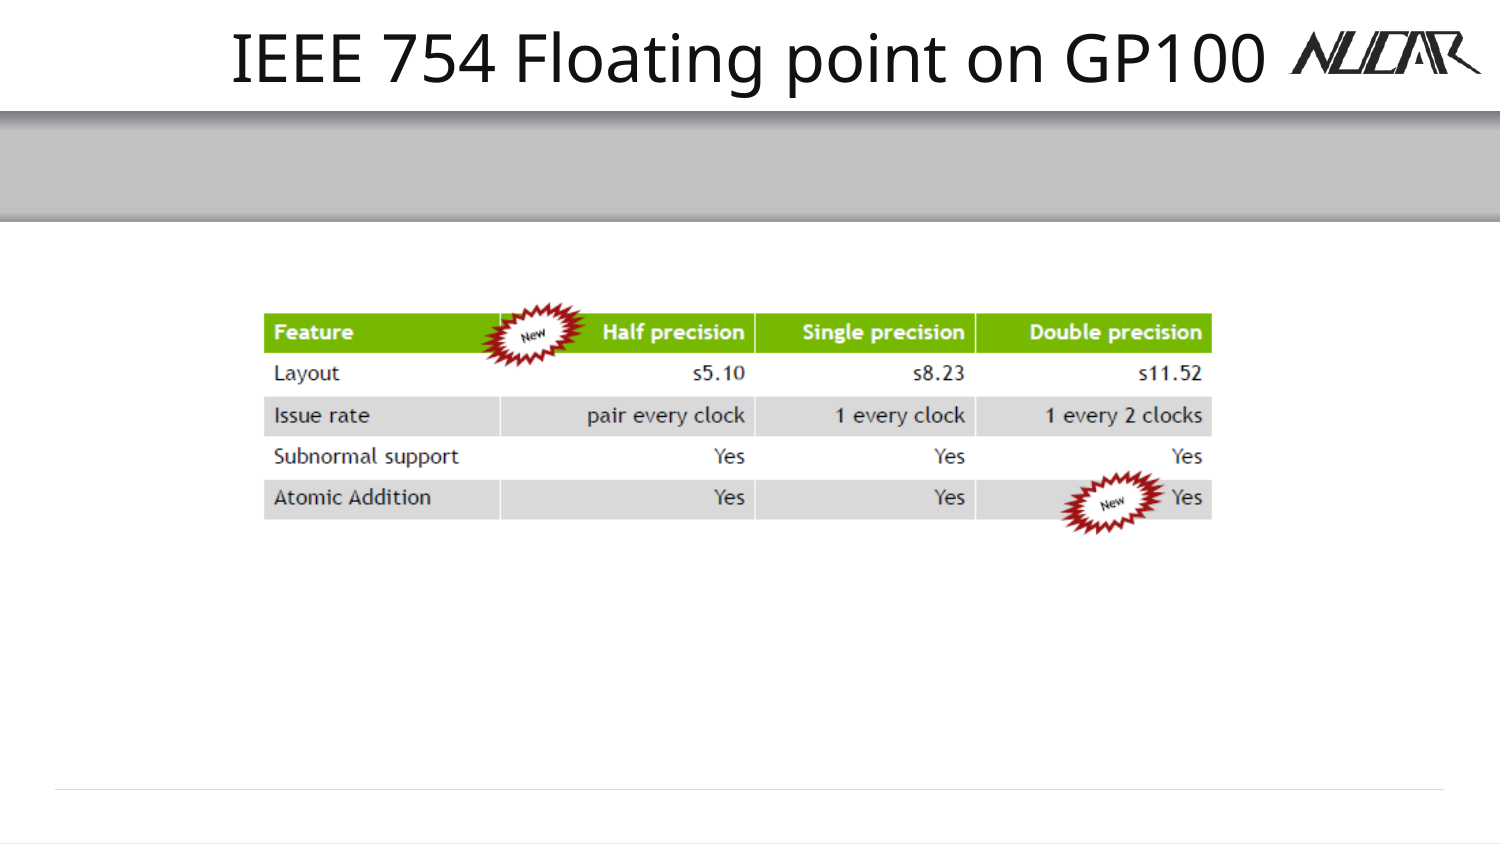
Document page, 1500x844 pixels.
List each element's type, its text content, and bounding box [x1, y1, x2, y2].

title IEEE 754 Floating point on GP100 [97, 0, 1403, 111]
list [252, 289, 1228, 547]
